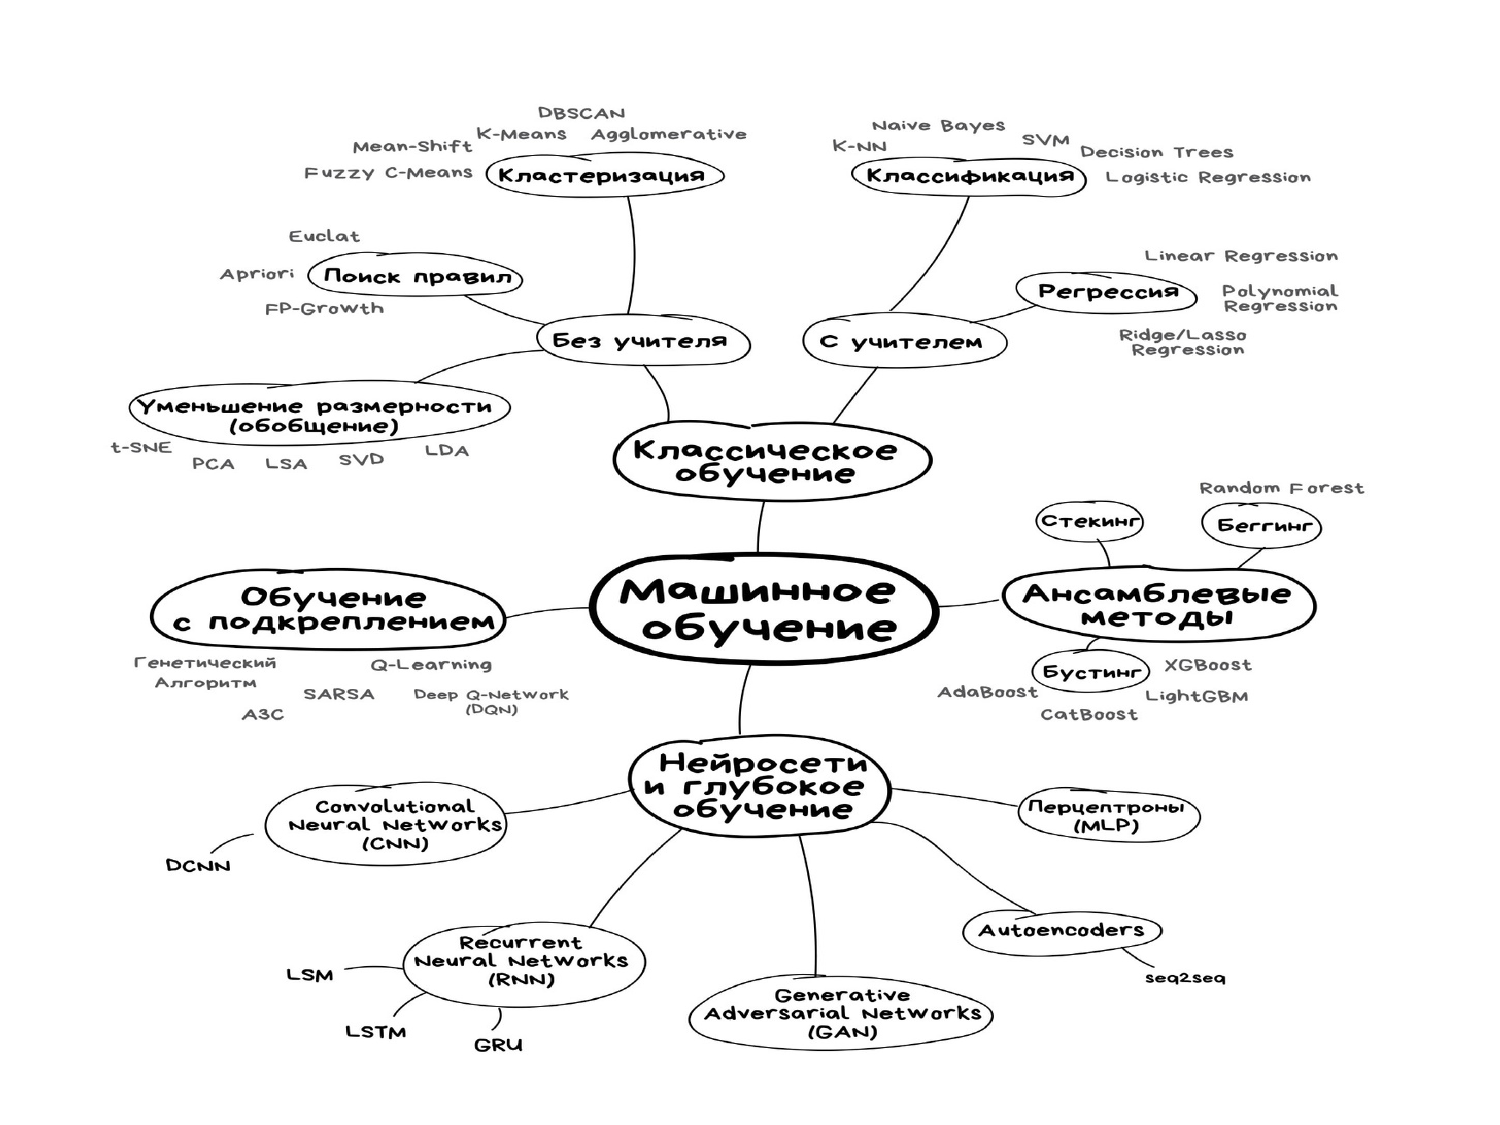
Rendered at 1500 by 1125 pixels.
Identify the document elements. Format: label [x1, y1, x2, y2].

picture [76, 33, 1400, 1125]
